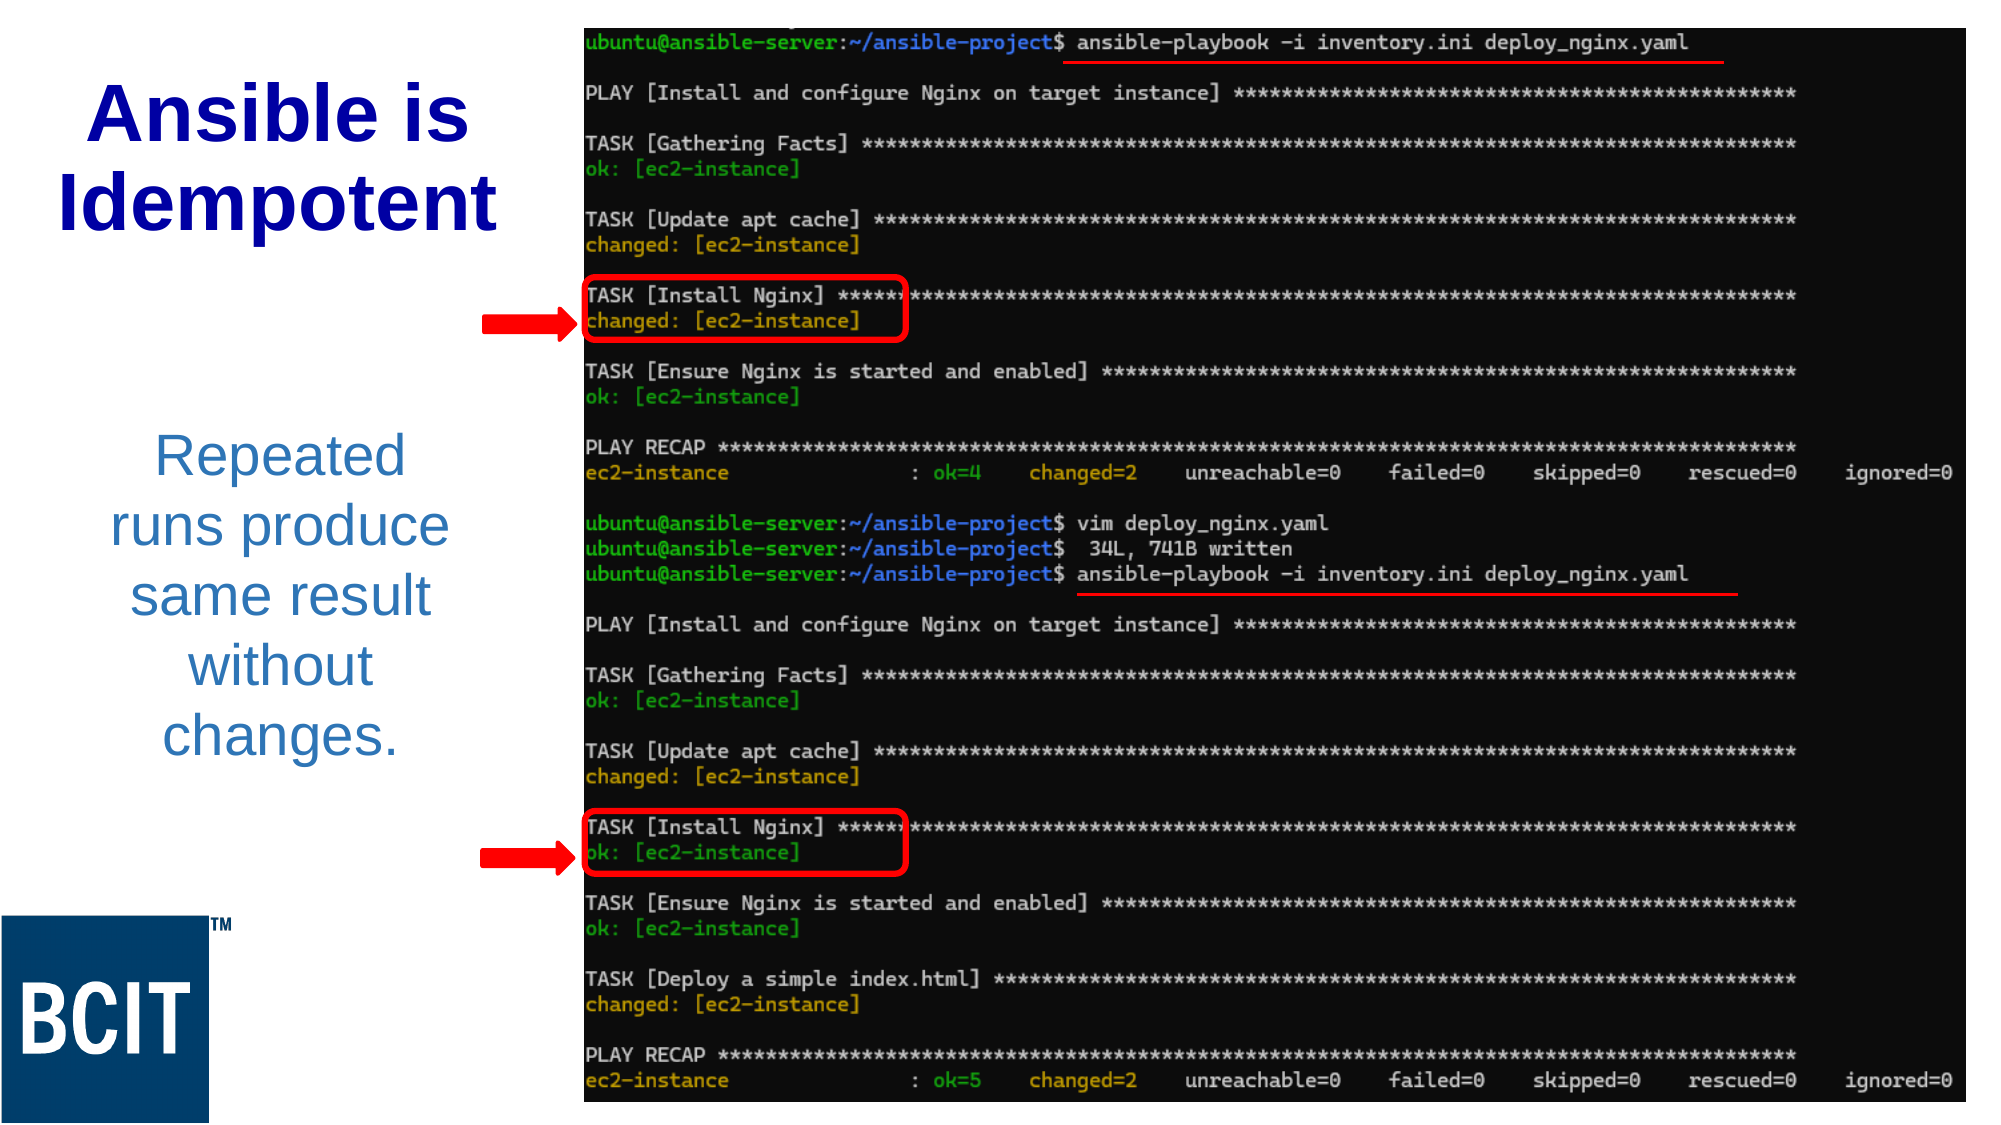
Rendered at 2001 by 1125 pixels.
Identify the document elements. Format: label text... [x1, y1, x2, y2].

text_box [482, 306, 578, 342]
picture [584, 27, 1967, 1102]
text_box Repeated runs produce same result without changes. [87, 410, 475, 775]
picture [0, 913, 233, 1125]
title Ansible is Idempotent [24, 62, 533, 257]
text_box [480, 840, 576, 876]
